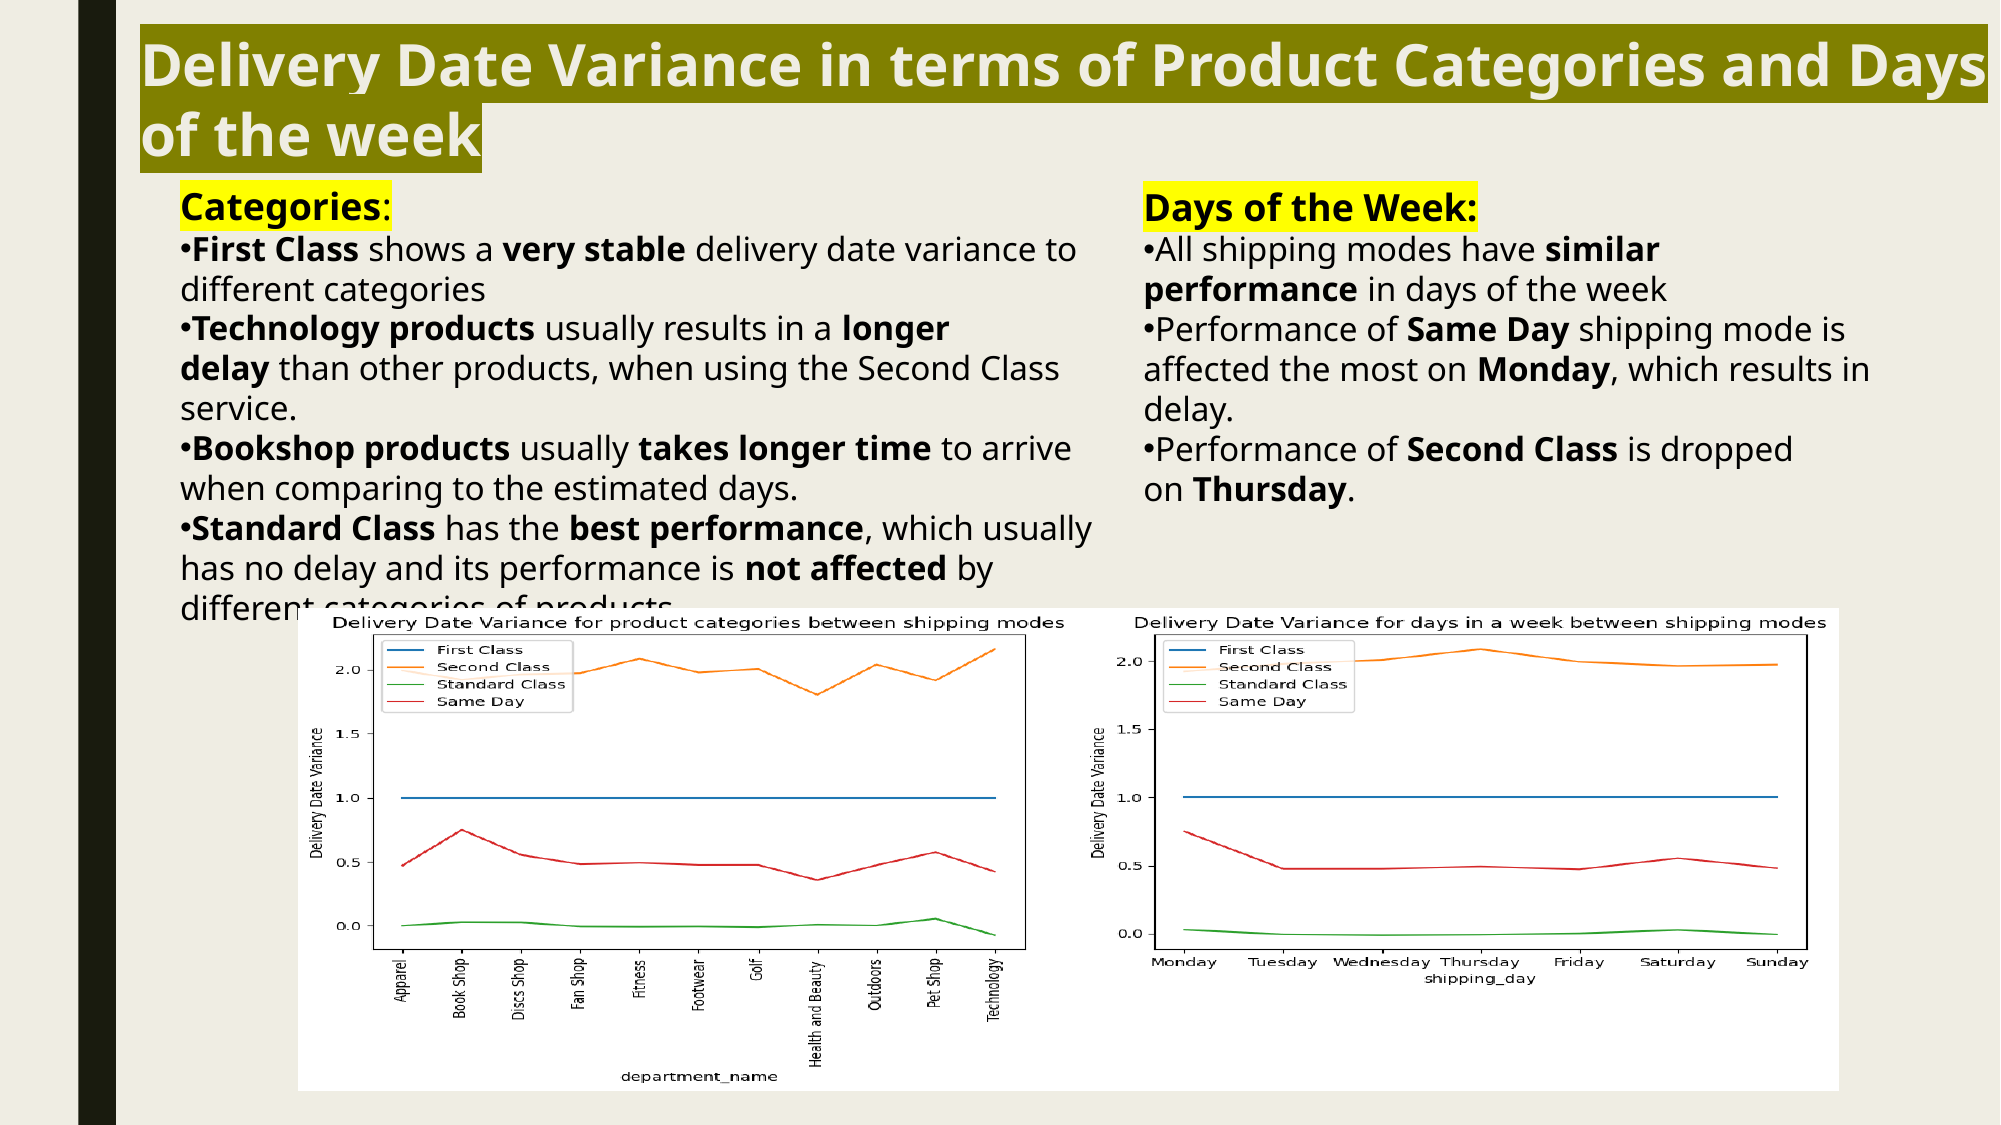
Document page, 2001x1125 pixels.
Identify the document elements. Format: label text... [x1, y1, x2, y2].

text_box Delivery Date Variance in terms of Product Categories and Days of the week [125, 20, 2000, 176]
text_box Categories: First Class shows a very stable delivery date variance to different categories Technology products usually results in a longer delay than other products, when using the Second Class service. Bookshop products usually takes longer time to arrive when comparing to the estimated days. Standard Class has the best performance, which usually has no delay and its performance is not affected by different categories of products. [165, 175, 1129, 725]
text_box Days of the Week: All shipping modes have similar performance in days of the week Performance of Same Day shipping mode is affected the most on Monday, which results in delay. Performance of Second Class is dropped on Thursday. [1128, 176, 1925, 516]
picture [298, 608, 1839, 1091]
